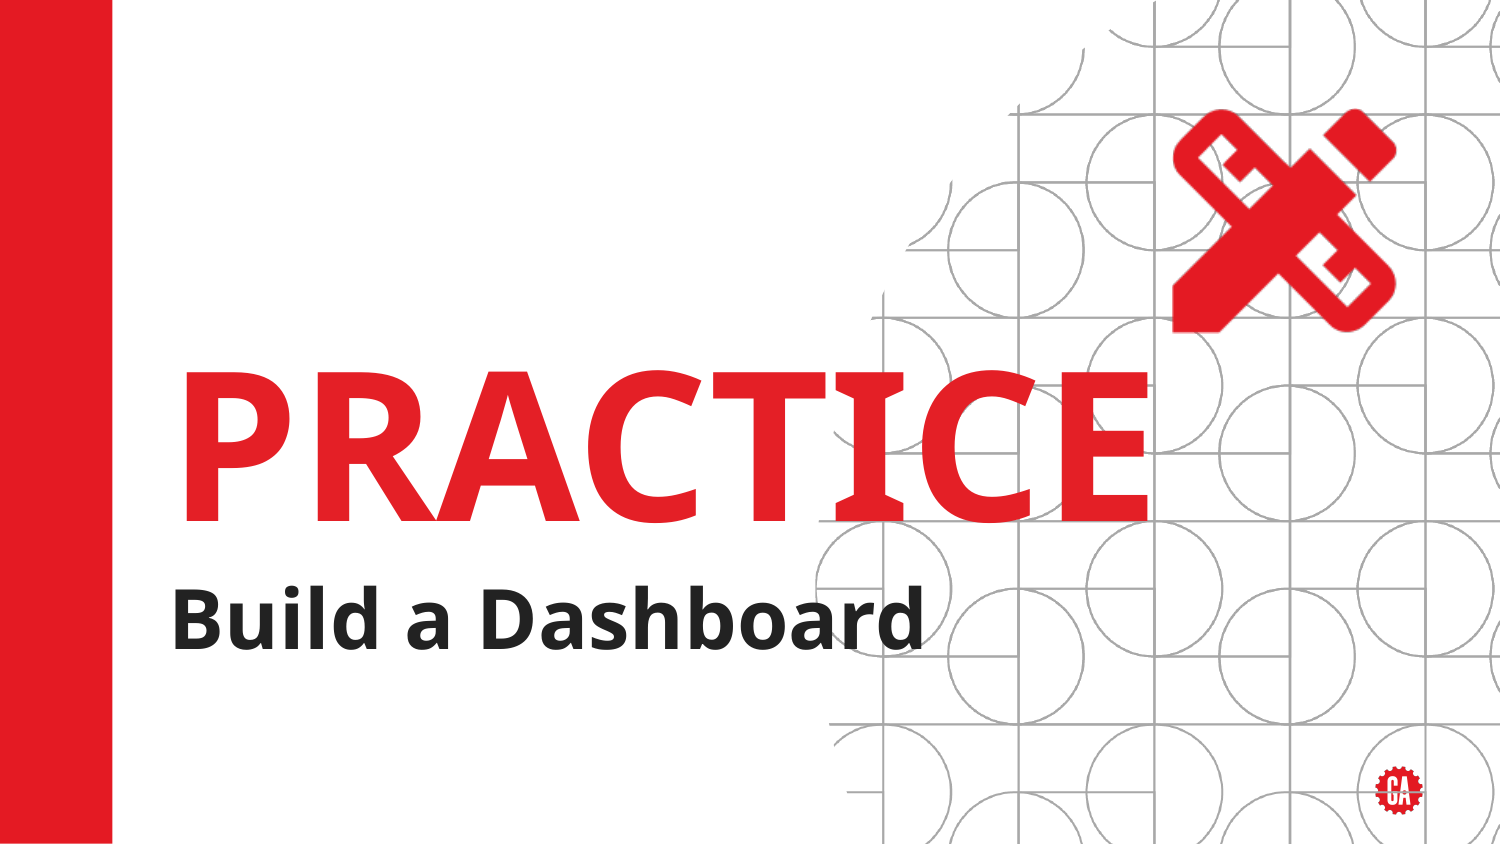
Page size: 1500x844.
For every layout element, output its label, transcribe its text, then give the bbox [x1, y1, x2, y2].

title Build a Dashboard [168, 577, 1182, 669]
picture [815, 0, 1500, 844]
